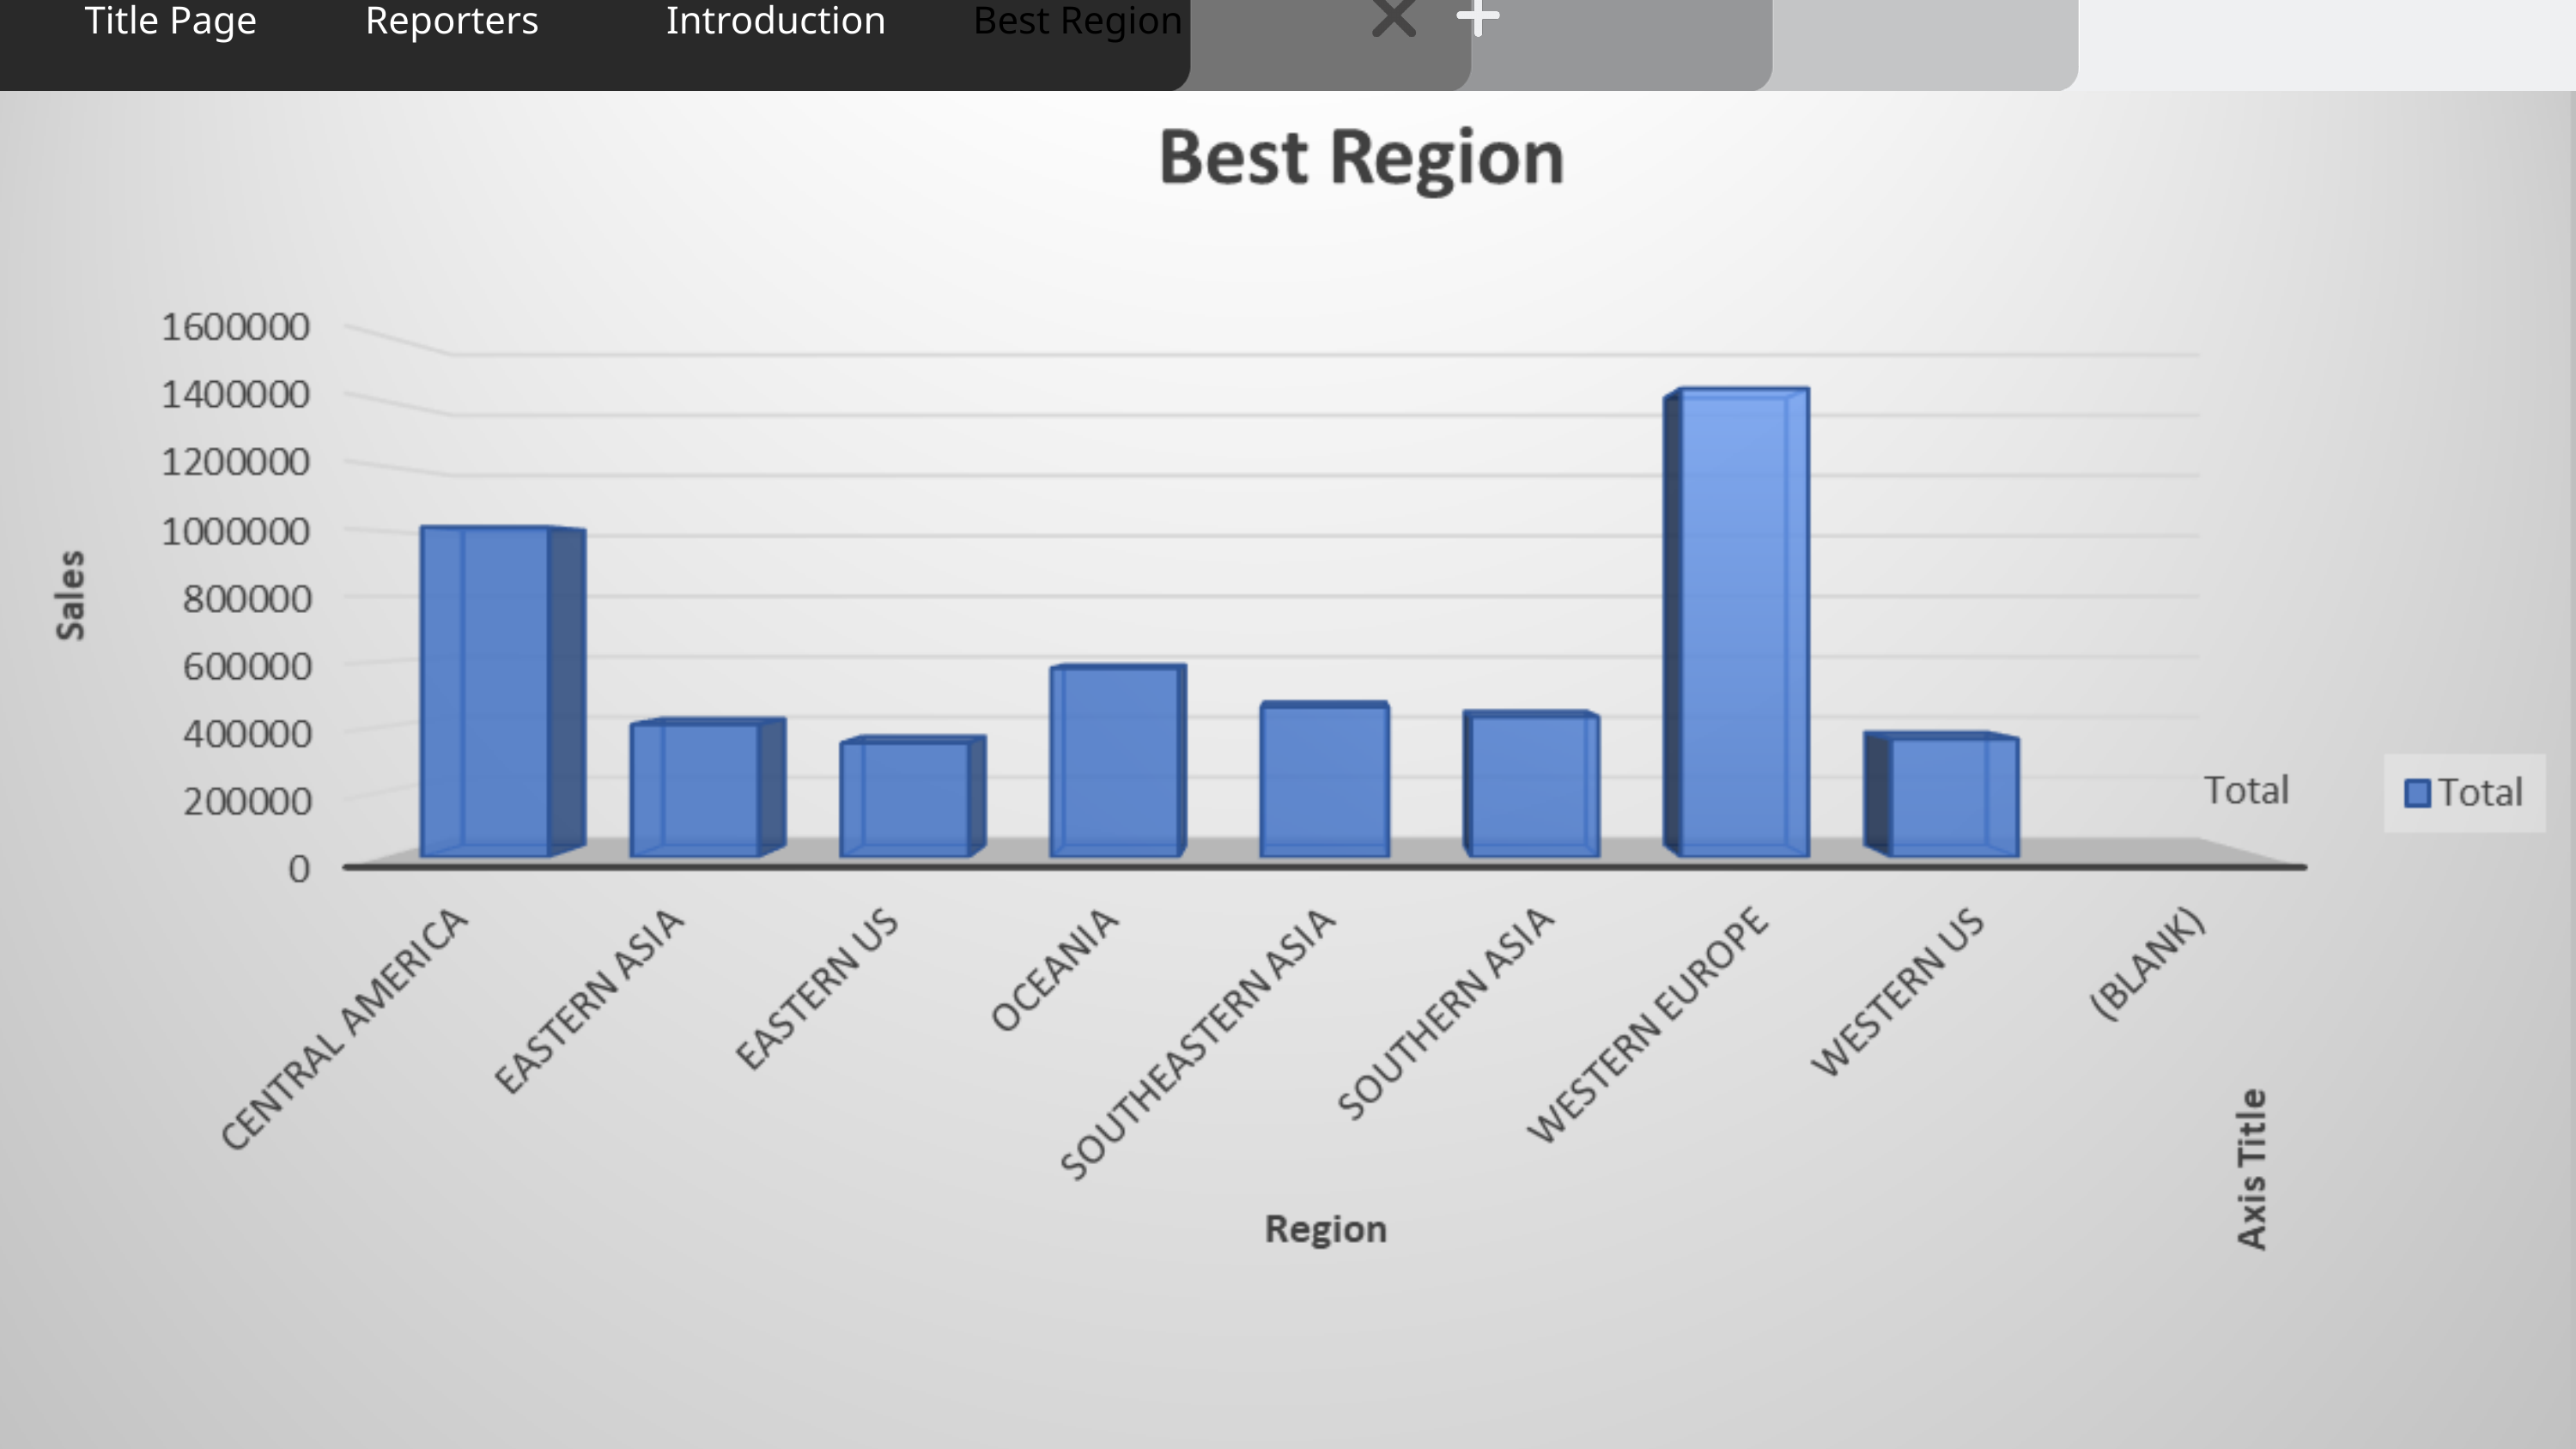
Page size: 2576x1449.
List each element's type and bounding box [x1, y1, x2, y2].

text_box [0, 0, 2576, 1449]
